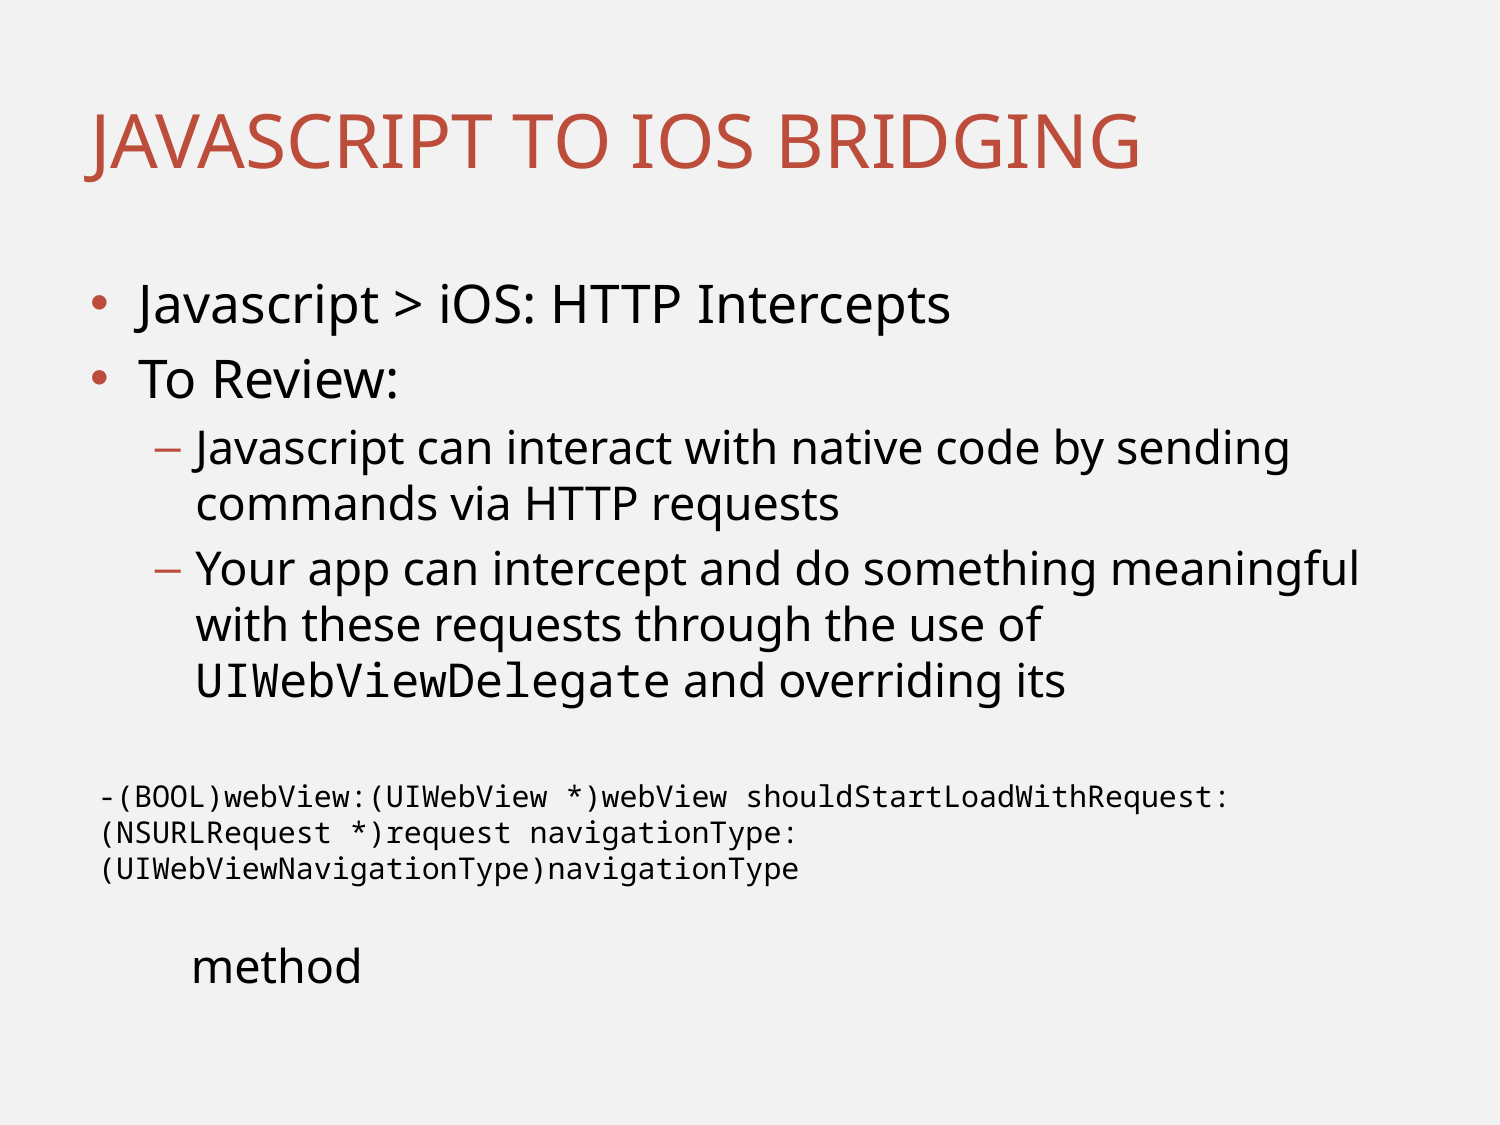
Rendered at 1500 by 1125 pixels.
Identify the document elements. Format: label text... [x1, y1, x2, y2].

list Javascript > iOS: HTTP Intercepts To Review: Javascript can interact with native code by sending commands via HTTP requests Your app can intercept and do something meaningful with these requests through the use of UIWebViewDelegate and overriding its -(BOOL)webView:(UIWebView *)webView shouldStartLoadWithRequest:(NSURLRequest *)request navigationType:(UIWebViewNavigationType)navigationType method [75, 262, 1425, 1005]
title JavaScript to iOS bridging [75, 45, 1425, 233]
